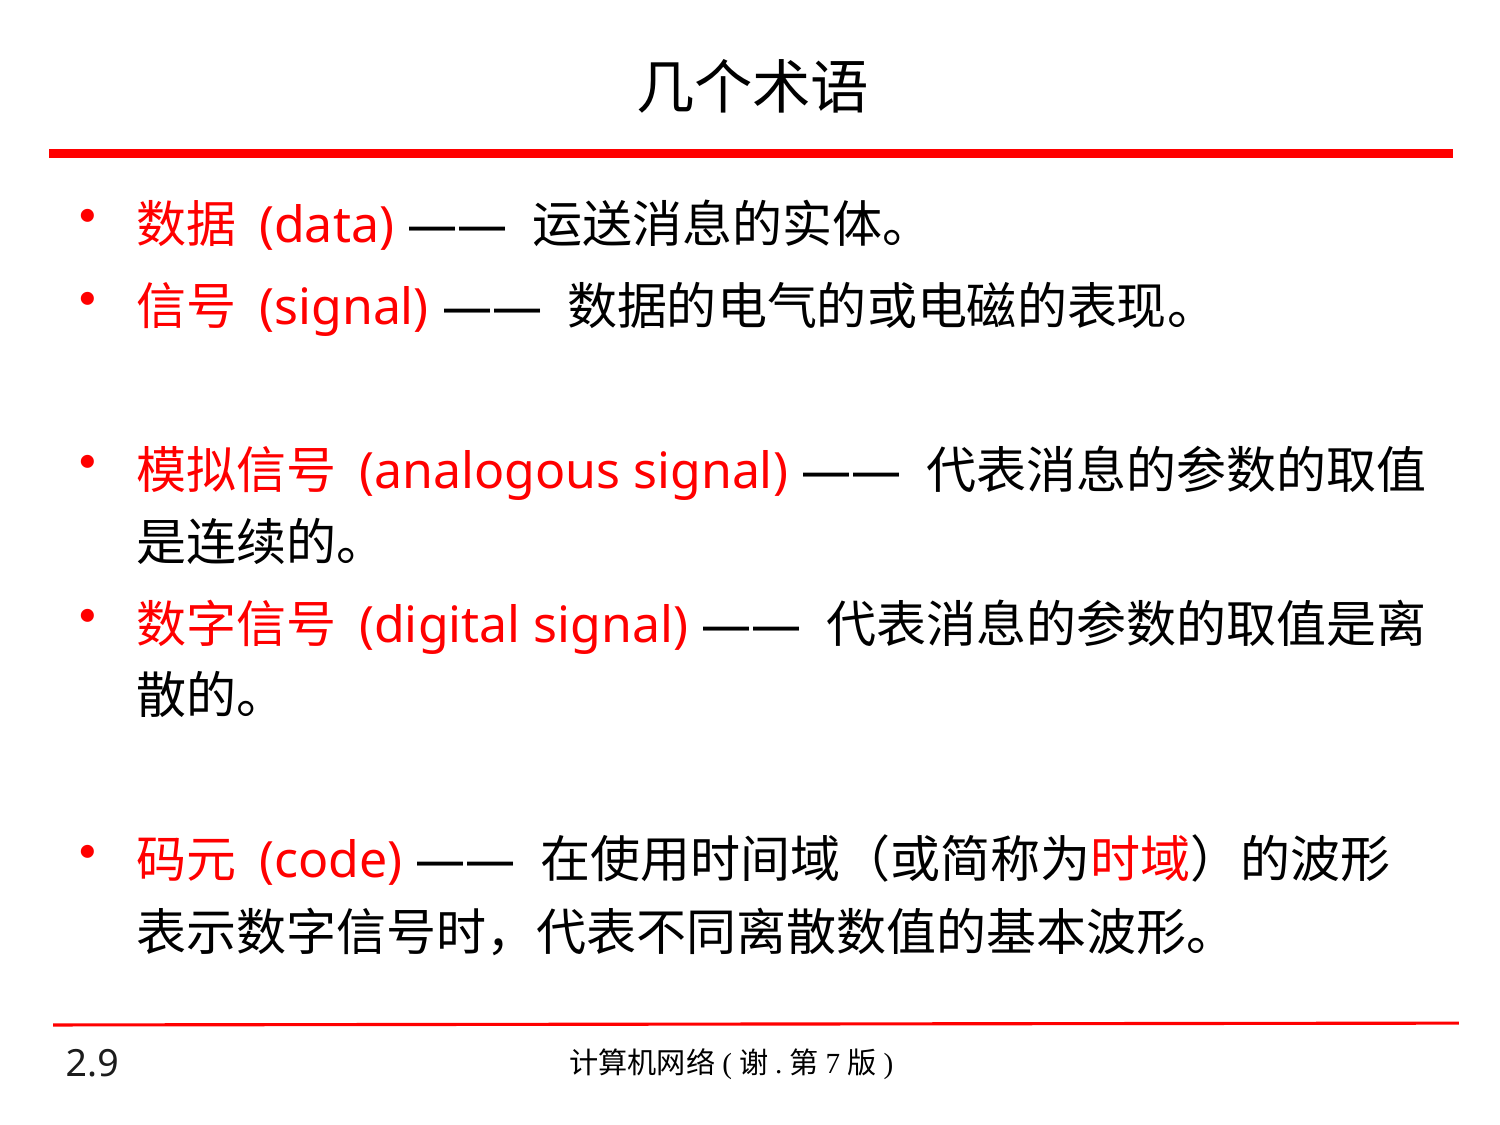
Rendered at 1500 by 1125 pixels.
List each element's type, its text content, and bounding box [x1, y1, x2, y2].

title 几个术语 [58, 33, 1448, 137]
list 数据 (data) —— 运送消息的实体。 信号 (signal) —— 数据的电气的或电磁的表现。 模拟信号 (analogous signal) —— 代表消息的参数的取值是连续的。 数字信号 (digital signal) —— 代表消息的参数的取值是离散的。 码元 (code) —— 在使用时间域（或简称为时域）的波形表示数字信号时，代表不同离散数值的基本波形。 [64, 172, 1448, 1012]
